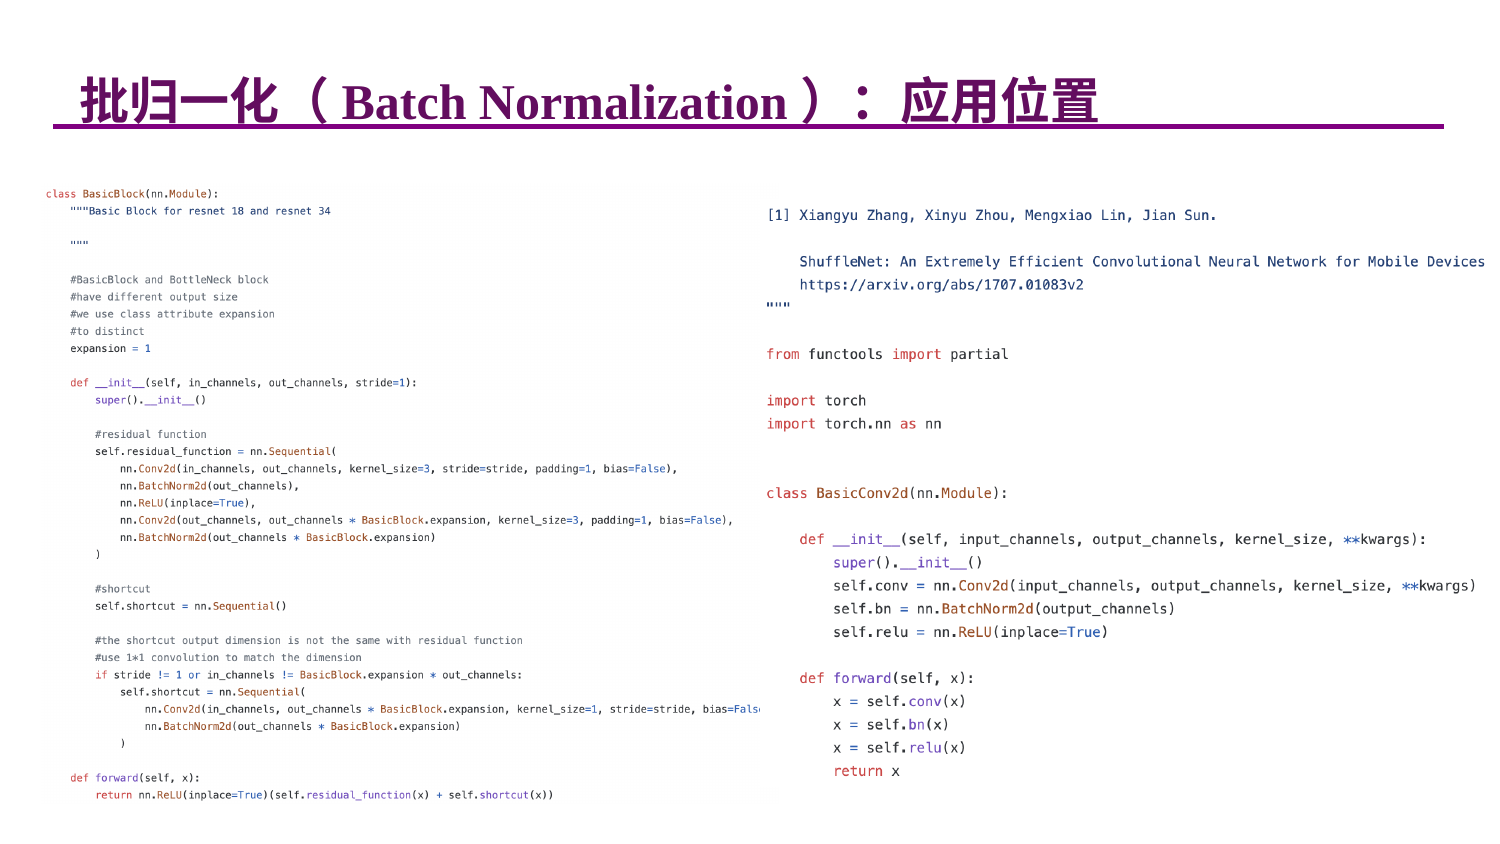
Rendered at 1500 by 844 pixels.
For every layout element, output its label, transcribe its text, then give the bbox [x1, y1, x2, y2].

text_box 批归一化（Batch Normalization）：应用位置 [64, 31, 1446, 137]
picture [40, 183, 1486, 804]
